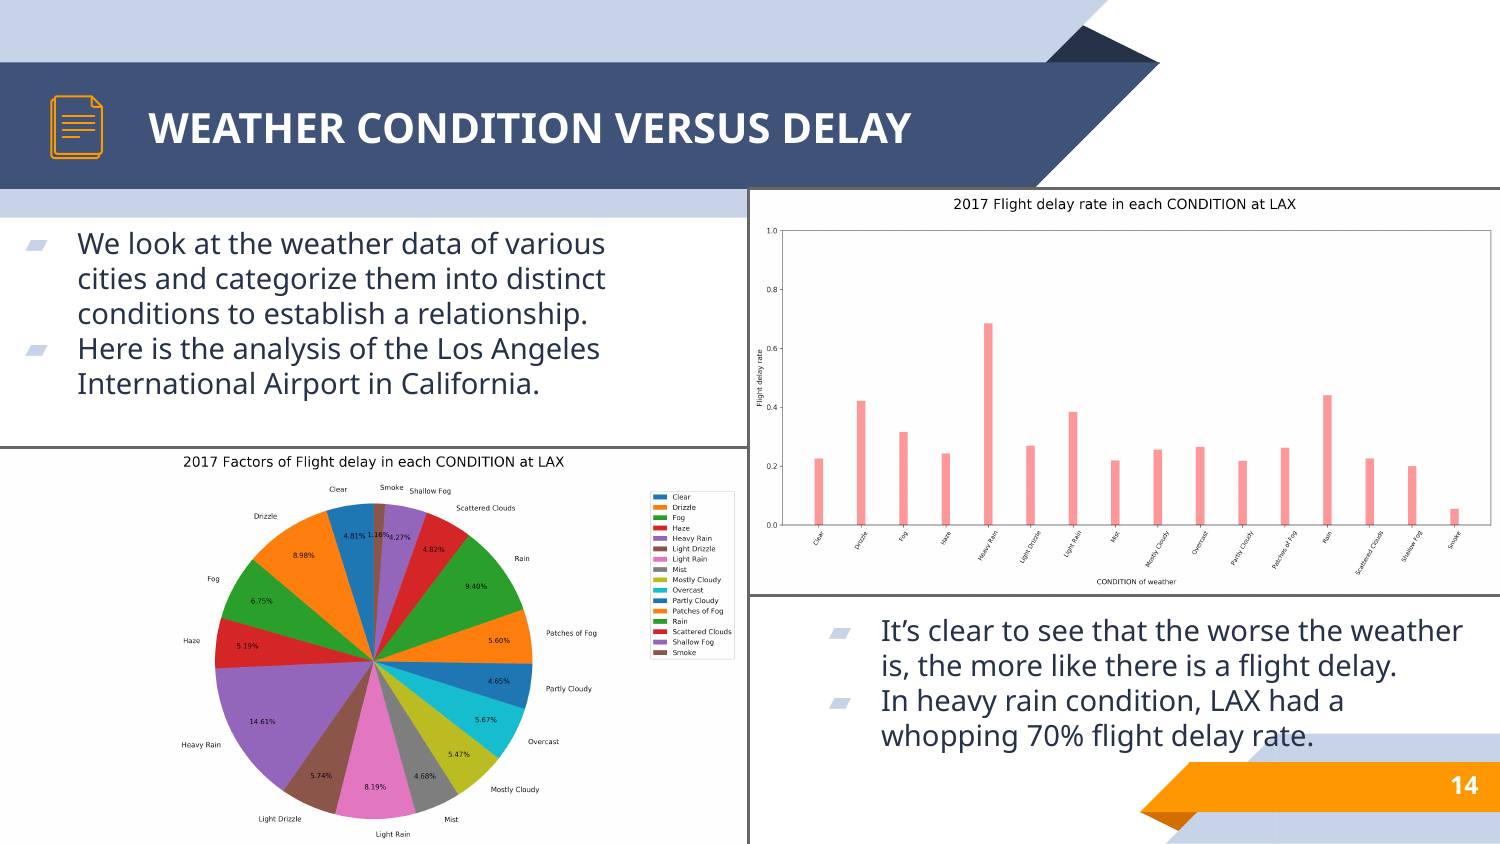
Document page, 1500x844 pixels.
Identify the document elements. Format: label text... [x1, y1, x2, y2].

picture [0, 448, 747, 844]
list We look at the weather data of various cities and categorize them into distinct conditions to establish a relationship. Here is the analysis of the Los Angeles International Airport in California. [0, 210, 625, 447]
title WEATHER CONDITION VERSUS DELAY [133, 64, 997, 190]
slide_number ‹#› [1482, 760, 1494, 813]
picture [749, 189, 1500, 594]
list It’s clear to see that the worse the weather is, the more like there is a flight delay. In heavy rain condition, LAX had a whopping 70% flight delay rate. [791, 602, 1482, 844]
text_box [50, 96, 103, 159]
